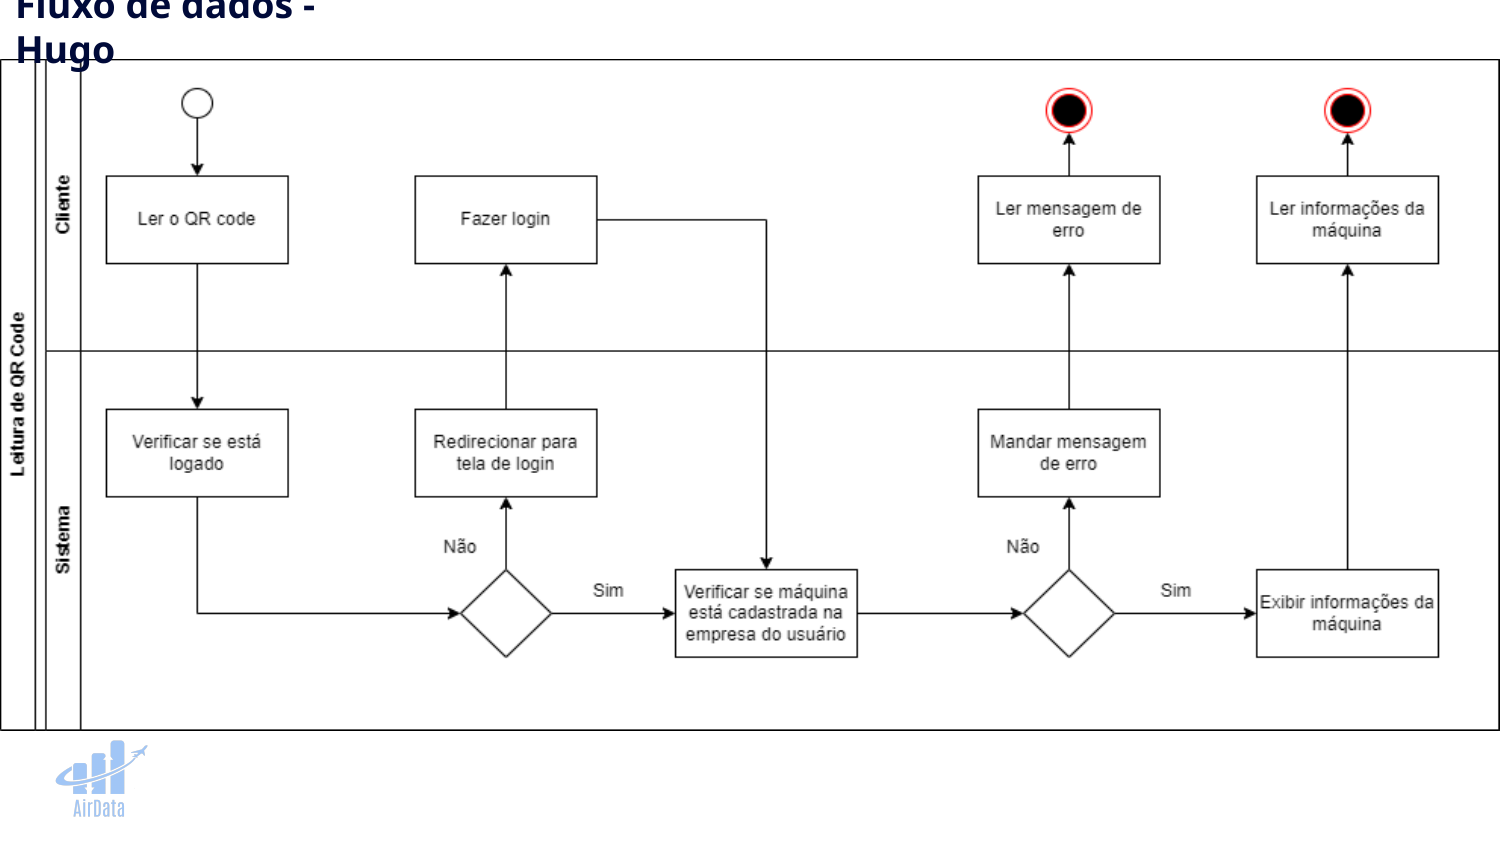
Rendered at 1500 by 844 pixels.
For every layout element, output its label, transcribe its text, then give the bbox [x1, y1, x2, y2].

picture [0, 59, 1500, 844]
title Fluxo de dados - Hugo [0, 0, 394, 52]
